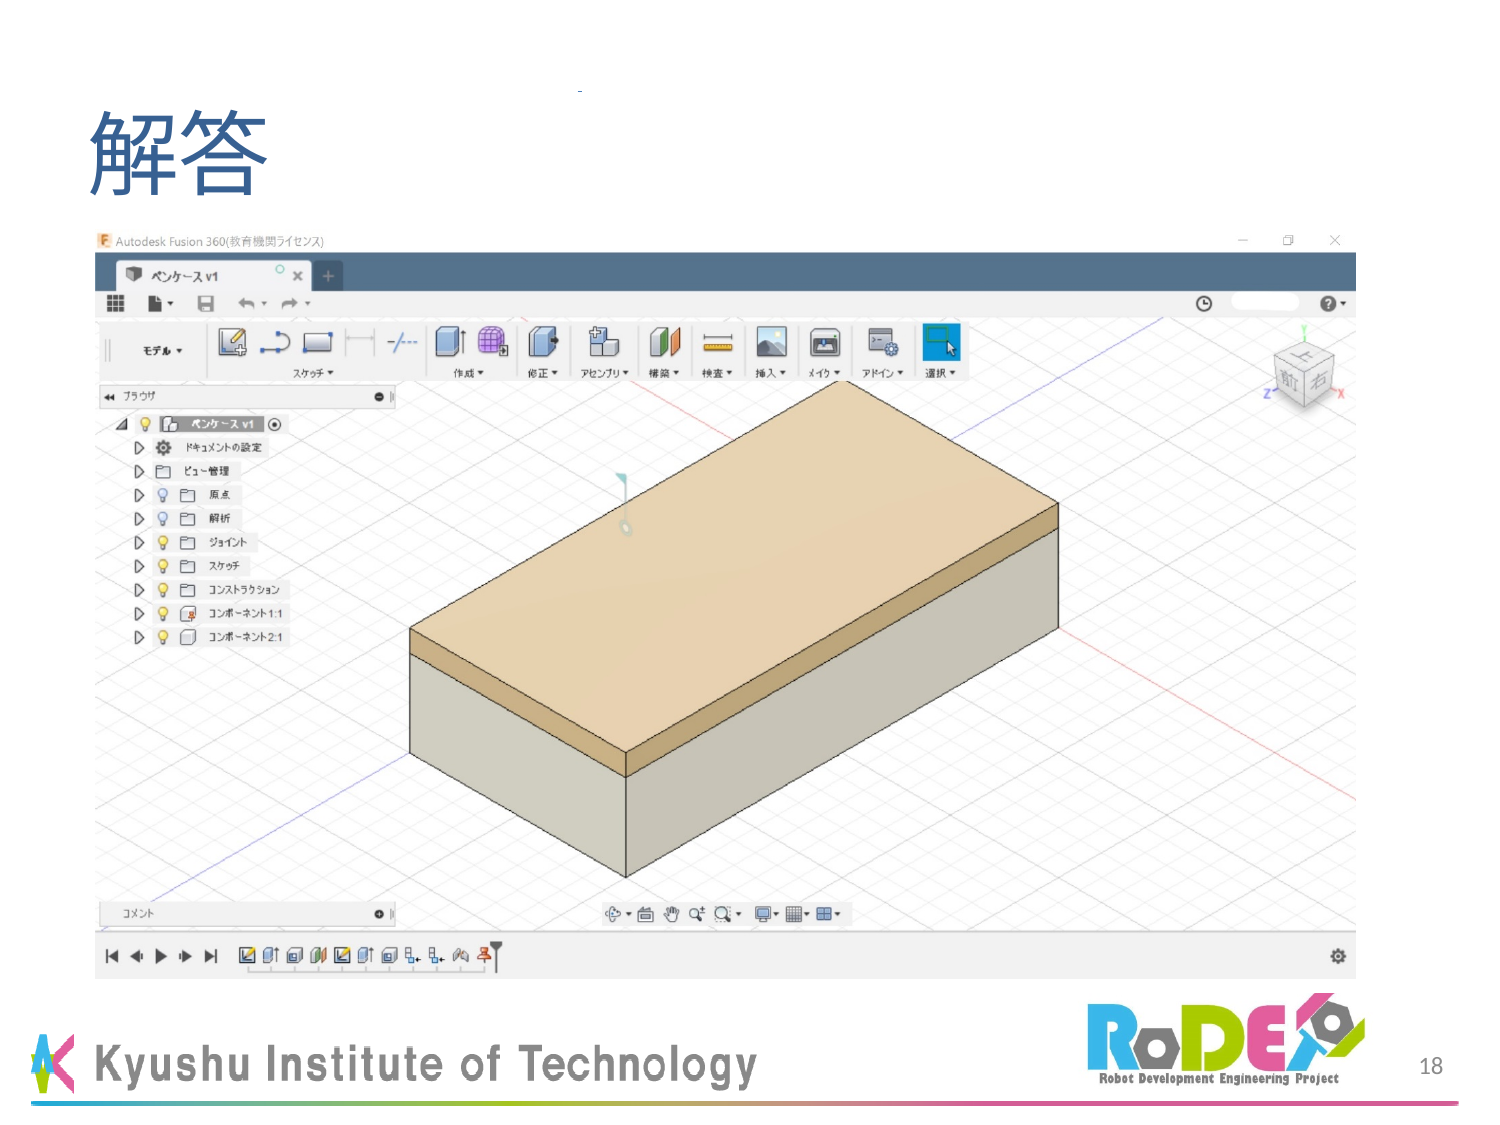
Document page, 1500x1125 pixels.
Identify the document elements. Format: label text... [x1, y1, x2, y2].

title 解答 [72, 57, 1466, 246]
picture [31, 993, 1459, 1106]
slide_number 17 [1387, 1035, 1459, 1095]
picture [94, 228, 1356, 980]
